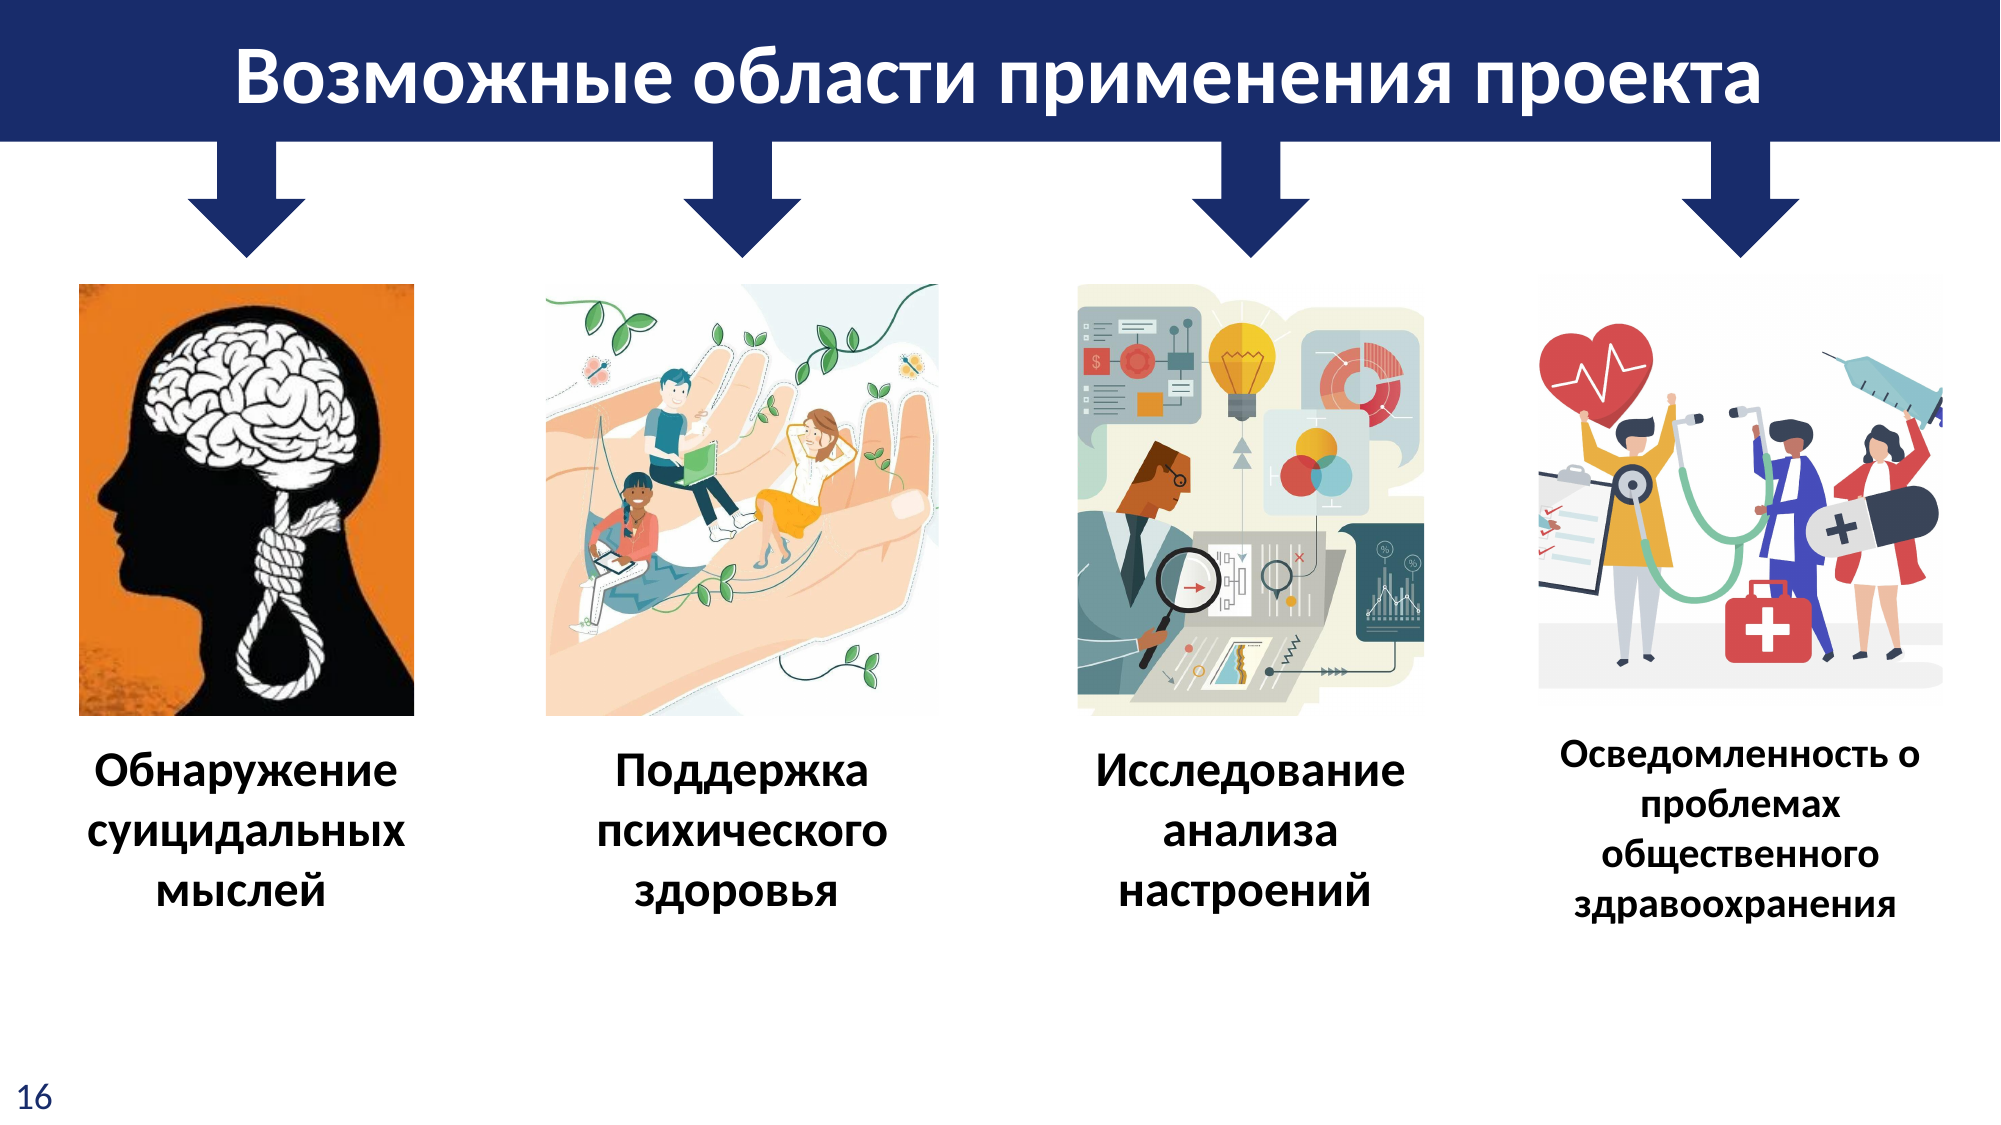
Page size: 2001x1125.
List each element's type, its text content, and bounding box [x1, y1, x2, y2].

text_box [1681, 122, 1800, 259]
text_box [683, 122, 802, 259]
text_box [1191, 122, 1310, 259]
picture [78, 284, 415, 717]
text_box Осведомленность о проблемах общественного здравоохранения [1510, 718, 1971, 934]
text_box Обнаружение суицидальных мыслей [29, 728, 464, 924]
text_box [187, 122, 306, 259]
text_box Исследование анализа настроений [1020, 728, 1481, 924]
text_box [0, 0, 2000, 142]
text_box Возможные области применения проекта [187, 12, 1812, 128]
picture [1538, 274, 1943, 707]
text_box 16 [0, 1064, 114, 1125]
picture [545, 284, 939, 717]
picture [1077, 284, 1425, 717]
text_box Поддержка психического здоровья [493, 728, 992, 924]
